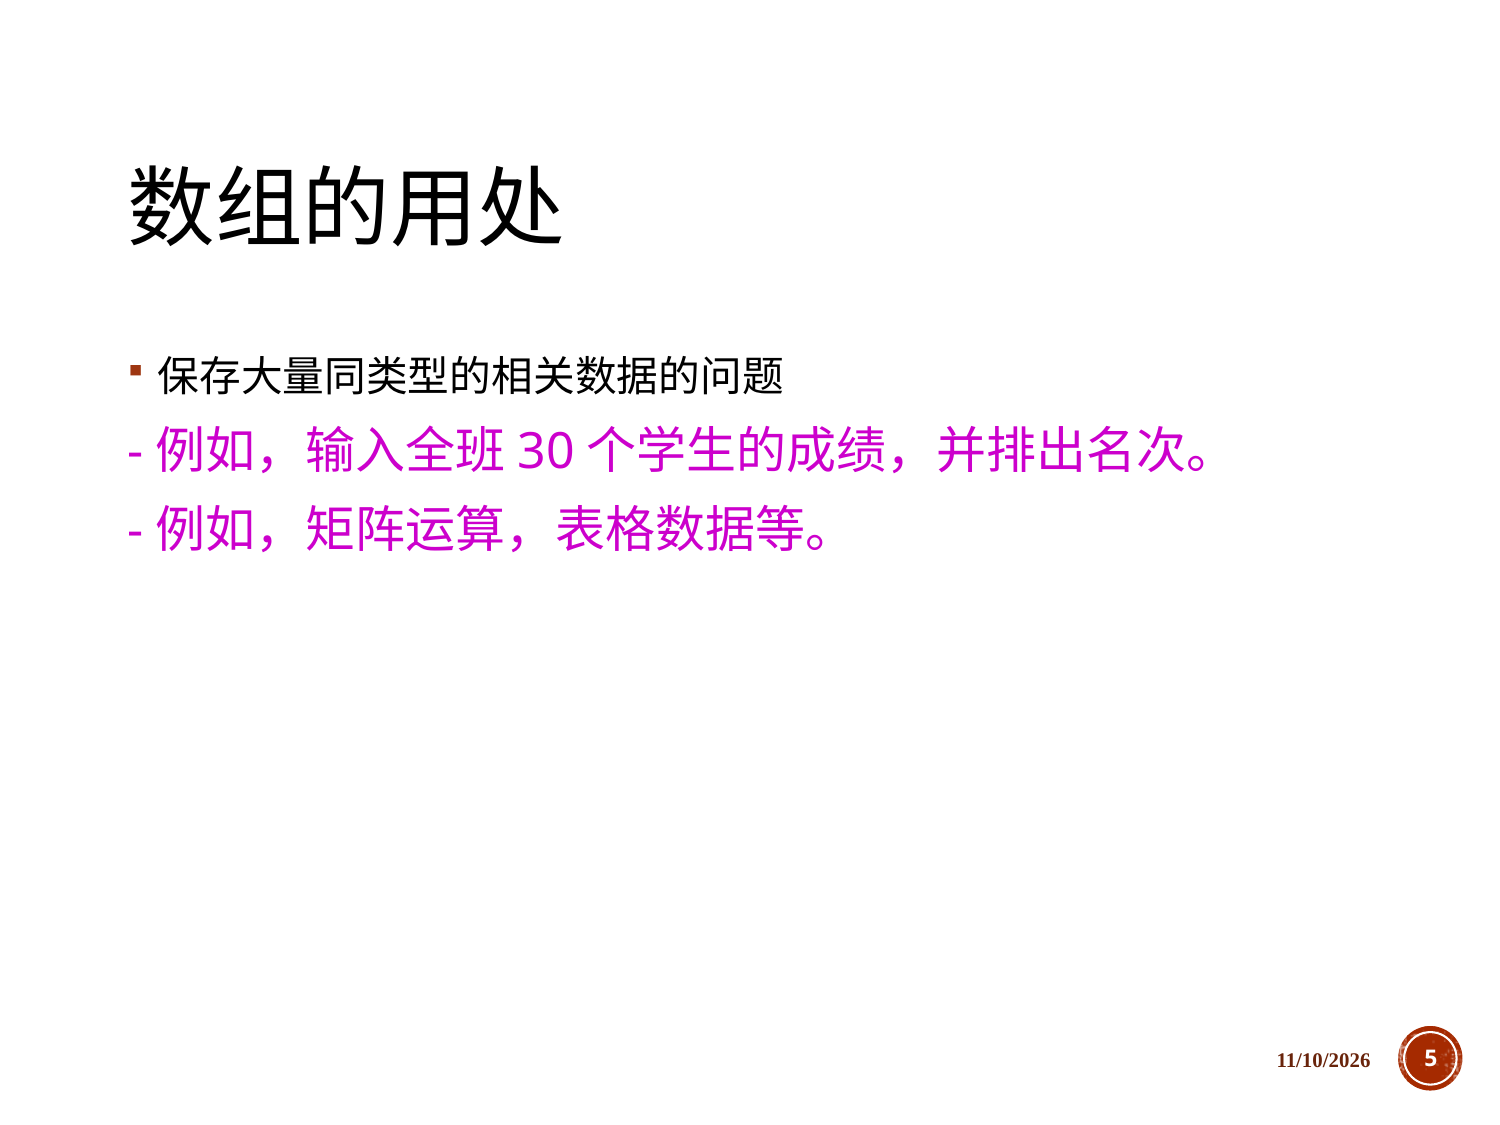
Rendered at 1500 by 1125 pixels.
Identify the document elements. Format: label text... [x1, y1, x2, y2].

slide_number 5 [1391, 1028, 1471, 1089]
title 数组的用处 [112, 79, 1388, 344]
list 保存大量同类型的相关数据的问题 -例如，输入全班30个学生的成绩，并排出名次。 -例如，矩阵运算，表格数据等。 [112, 348, 1388, 1013]
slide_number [982, 1028, 1386, 1089]
